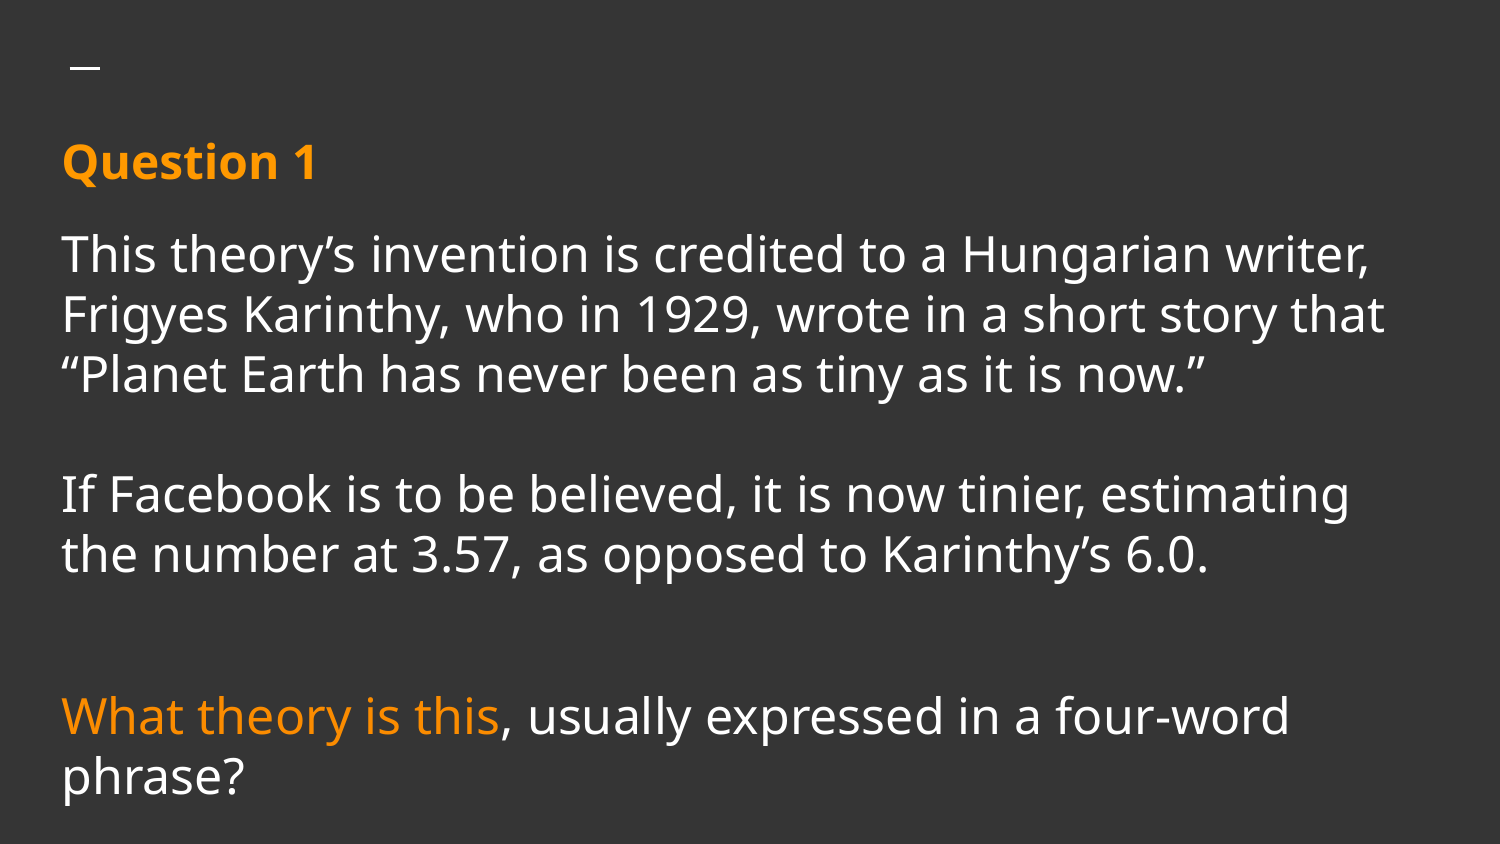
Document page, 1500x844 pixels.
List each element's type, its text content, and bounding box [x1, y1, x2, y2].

title Question 1 This theory’s invention is credited to a Hungarian writer, Frigyes Karinthy, who in 1929, wrote in a short story that “Planet Earth has never been as tiny as it is now.” If Facebook is to be believed, it is now tinier, estimating the number at 3.57, as opposed to Karinthy’s 6.0. What theory is this, usually expressed in a four-word phrase? [46, 116, 1418, 746]
